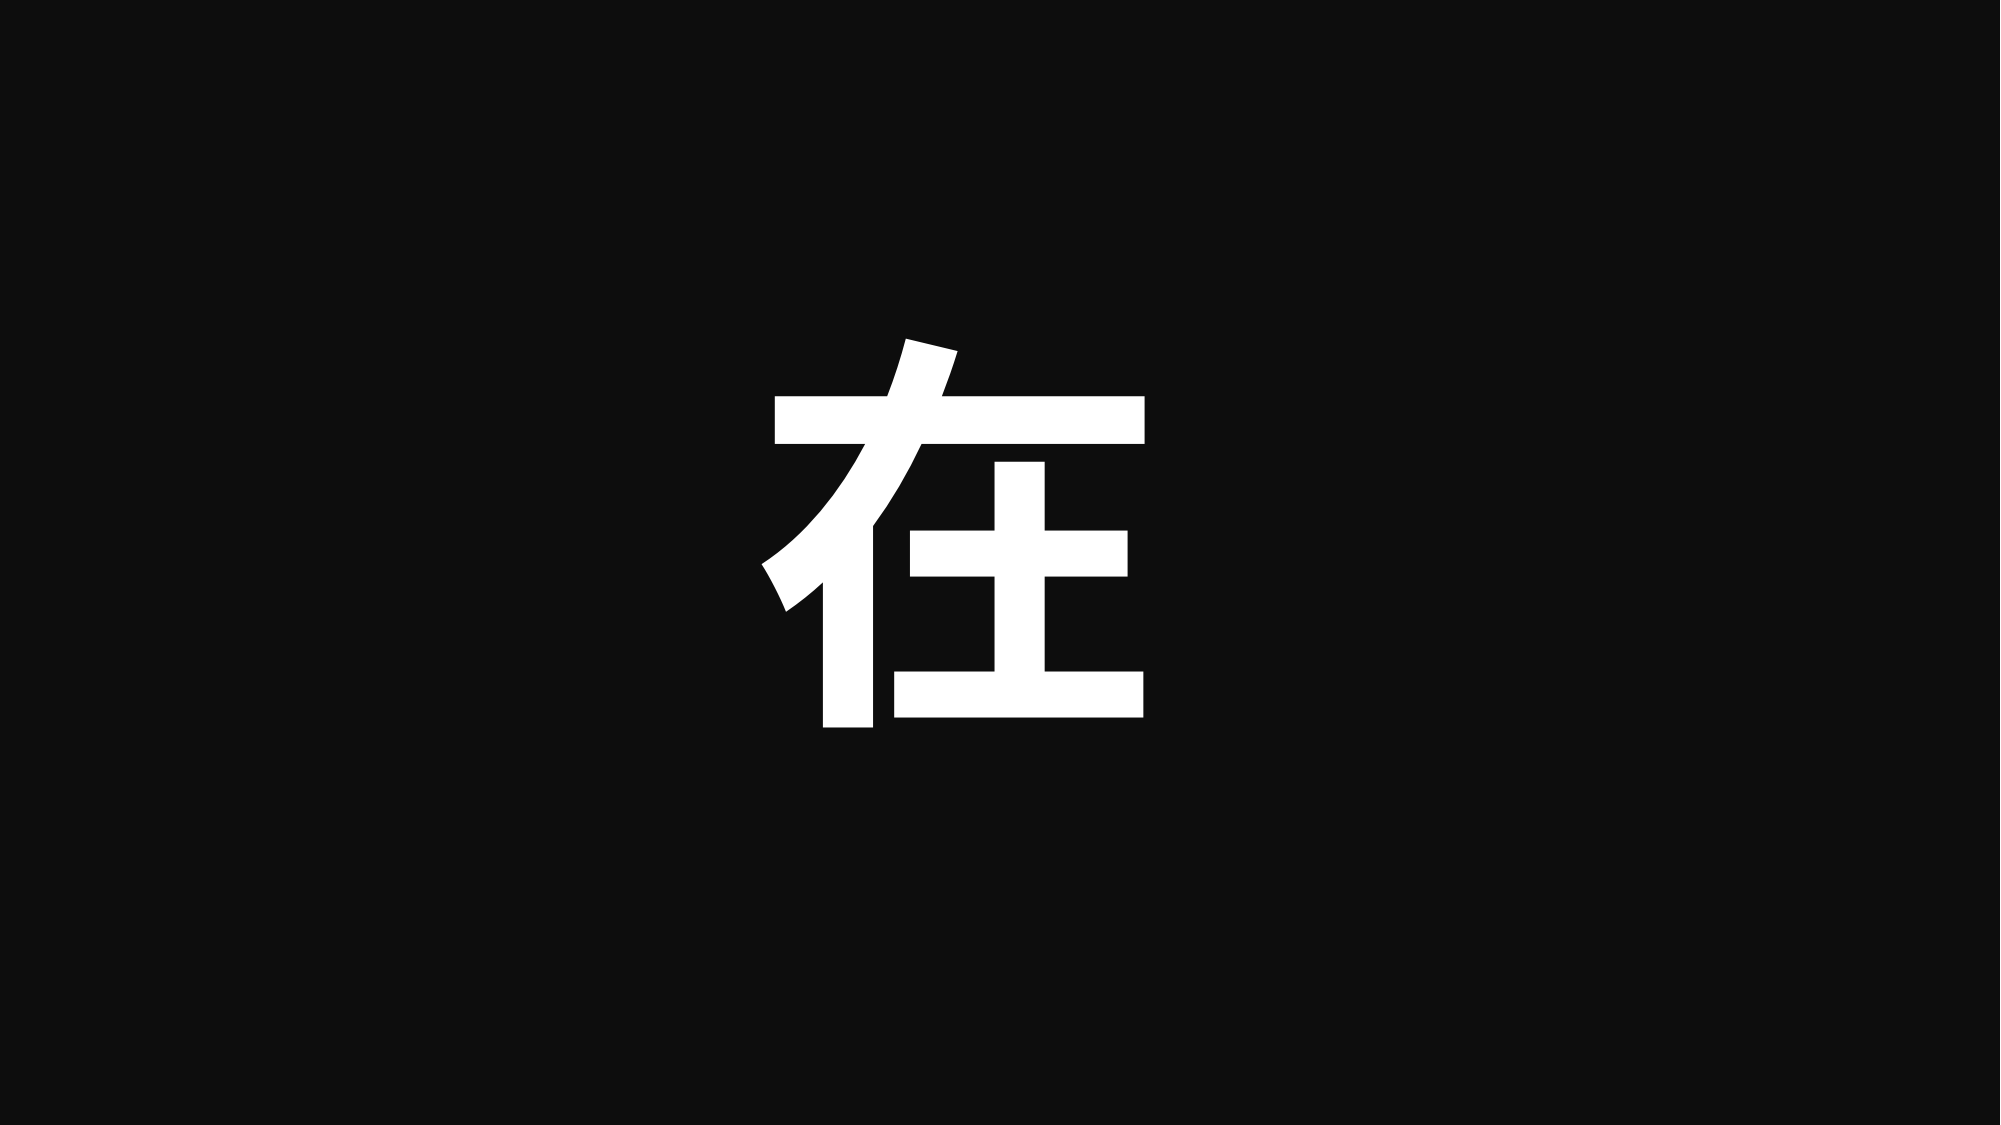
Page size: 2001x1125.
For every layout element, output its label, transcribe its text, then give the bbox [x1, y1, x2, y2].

text_box 在 [737, 269, 1182, 782]
